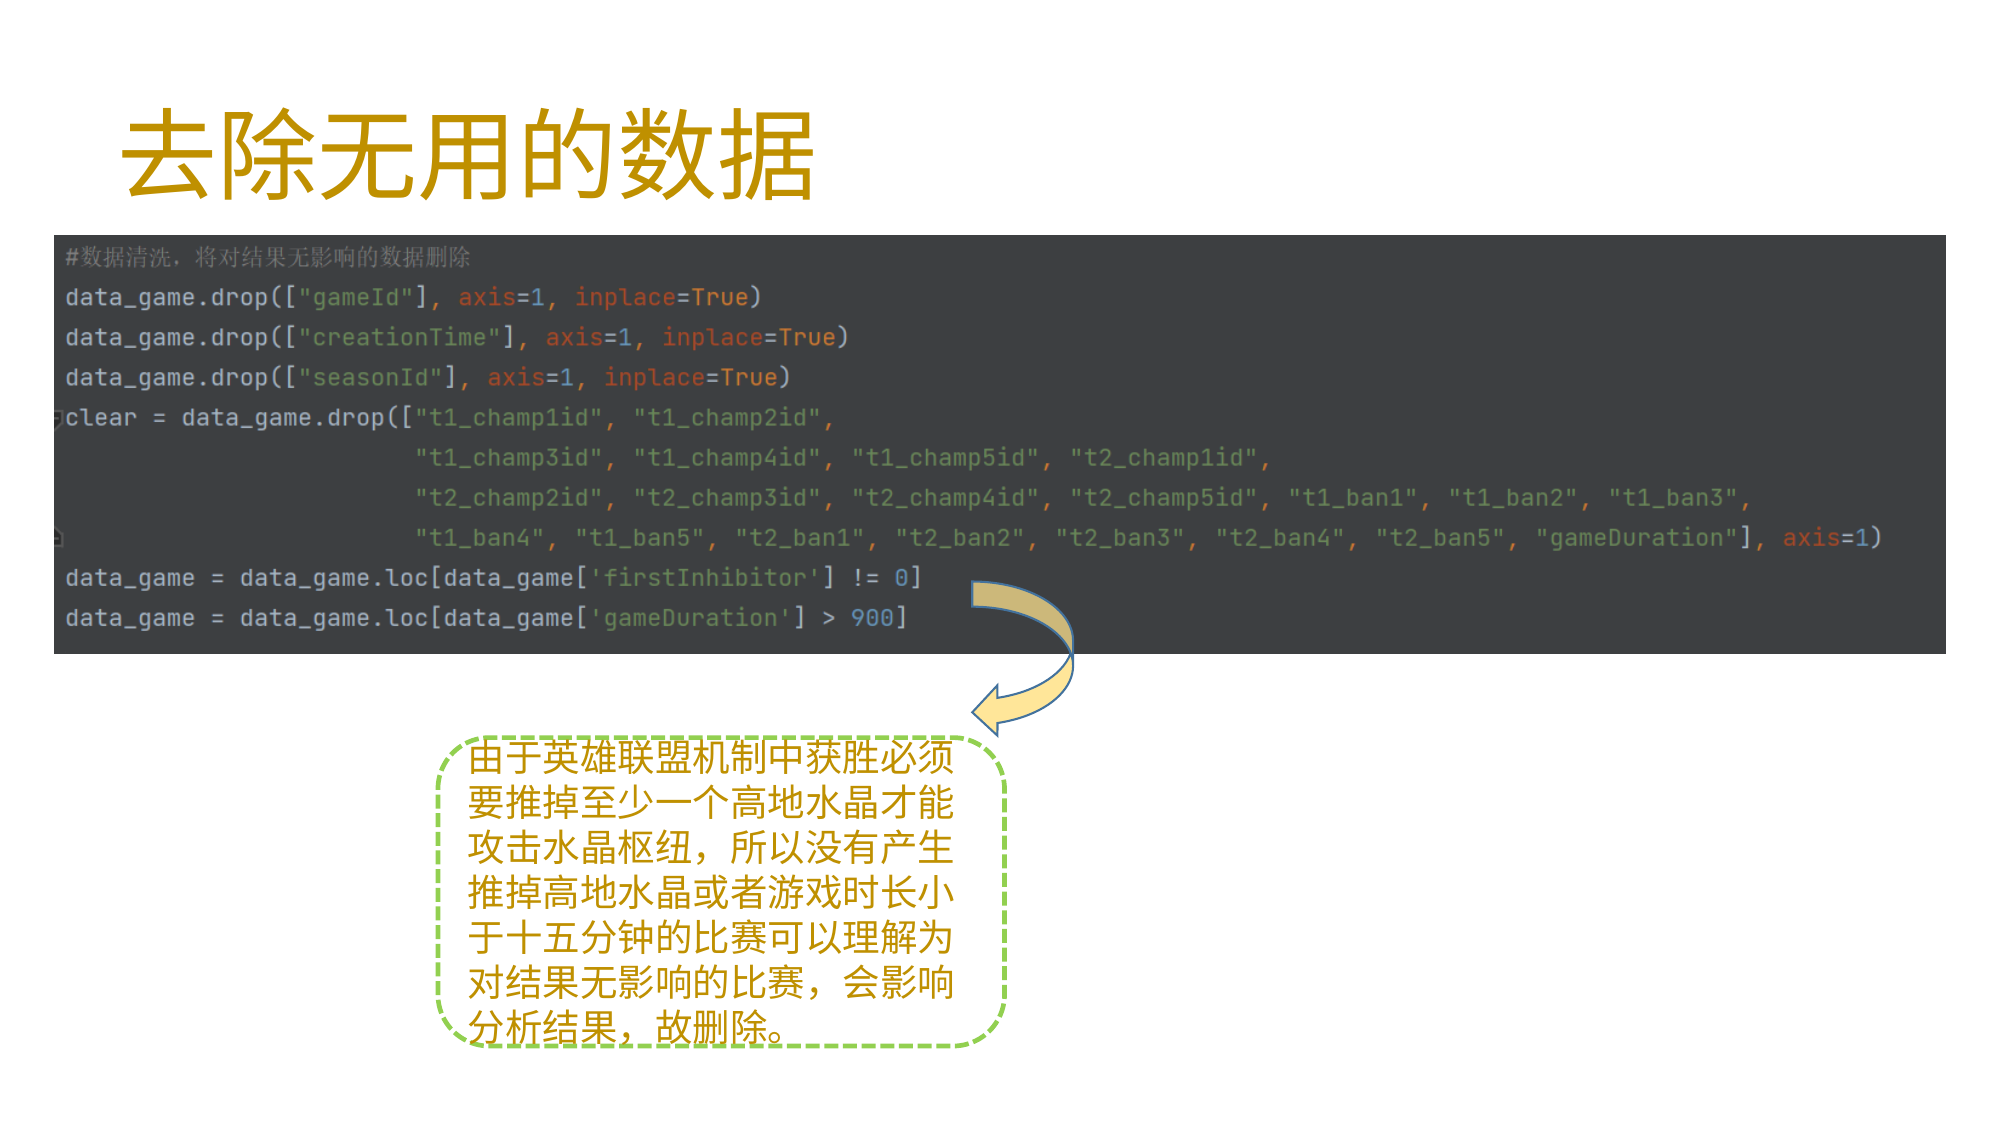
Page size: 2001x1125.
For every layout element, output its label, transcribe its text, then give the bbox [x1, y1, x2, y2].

text_box [970, 654, 1075, 739]
title 去除无用的数据 [102, 51, 1828, 235]
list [54, 235, 1946, 654]
text_box 由于英雄联盟机制中获胜必须要推掉至少一个高地水晶才能攻击水晶枢纽，所以没有产生推掉高地水晶或者游戏时长小于十五分钟的比赛可以理解为对结果无影响的比赛，会影响分析结果，故删除。 [436, 736, 1006, 1048]
